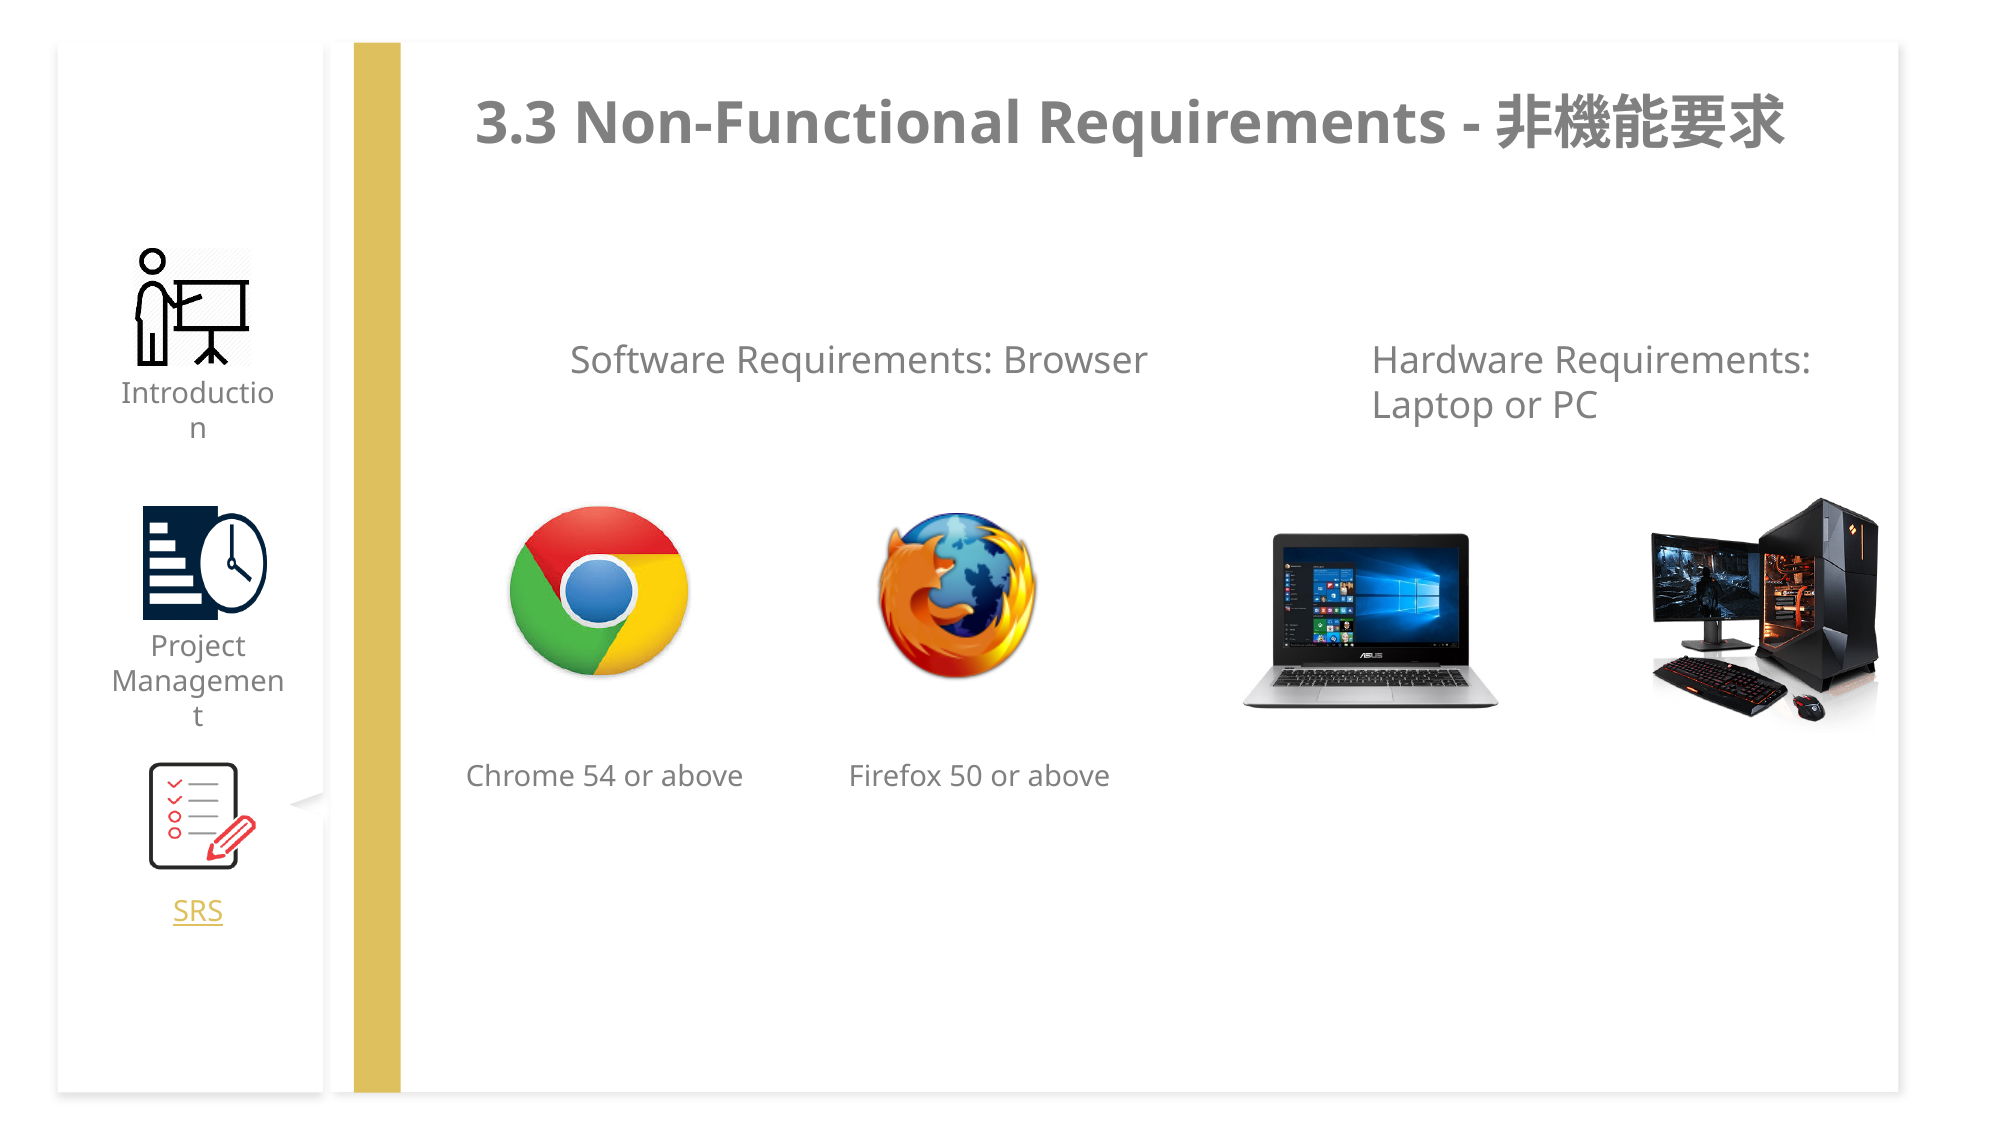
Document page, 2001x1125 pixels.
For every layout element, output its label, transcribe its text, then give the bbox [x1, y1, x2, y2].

text_box [329, 41, 1899, 1093]
text_box Chrome 54 or above [451, 750, 759, 800]
picture [1647, 494, 1887, 734]
text_box Project Management [93, 619, 303, 740]
picture [122, 746, 274, 885]
text_box 3.3 Non-Functional Requirements -非機能要求 [460, 77, 1899, 163]
picture [131, 246, 253, 367]
picture [876, 513, 1045, 688]
text_box Firefox 50 or above [833, 750, 1126, 800]
text_box Introduction [99, 366, 297, 452]
text_box Hardware Requirements: Laptop or PC [1356, 329, 2000, 474]
text_box SRS [106, 884, 290, 935]
picture [143, 506, 267, 620]
picture [1221, 512, 1519, 735]
text_box [56, 41, 325, 1094]
text_box [353, 42, 402, 1094]
picture [497, 494, 700, 687]
text_box Software Requirements: Browser [555, 329, 1208, 429]
